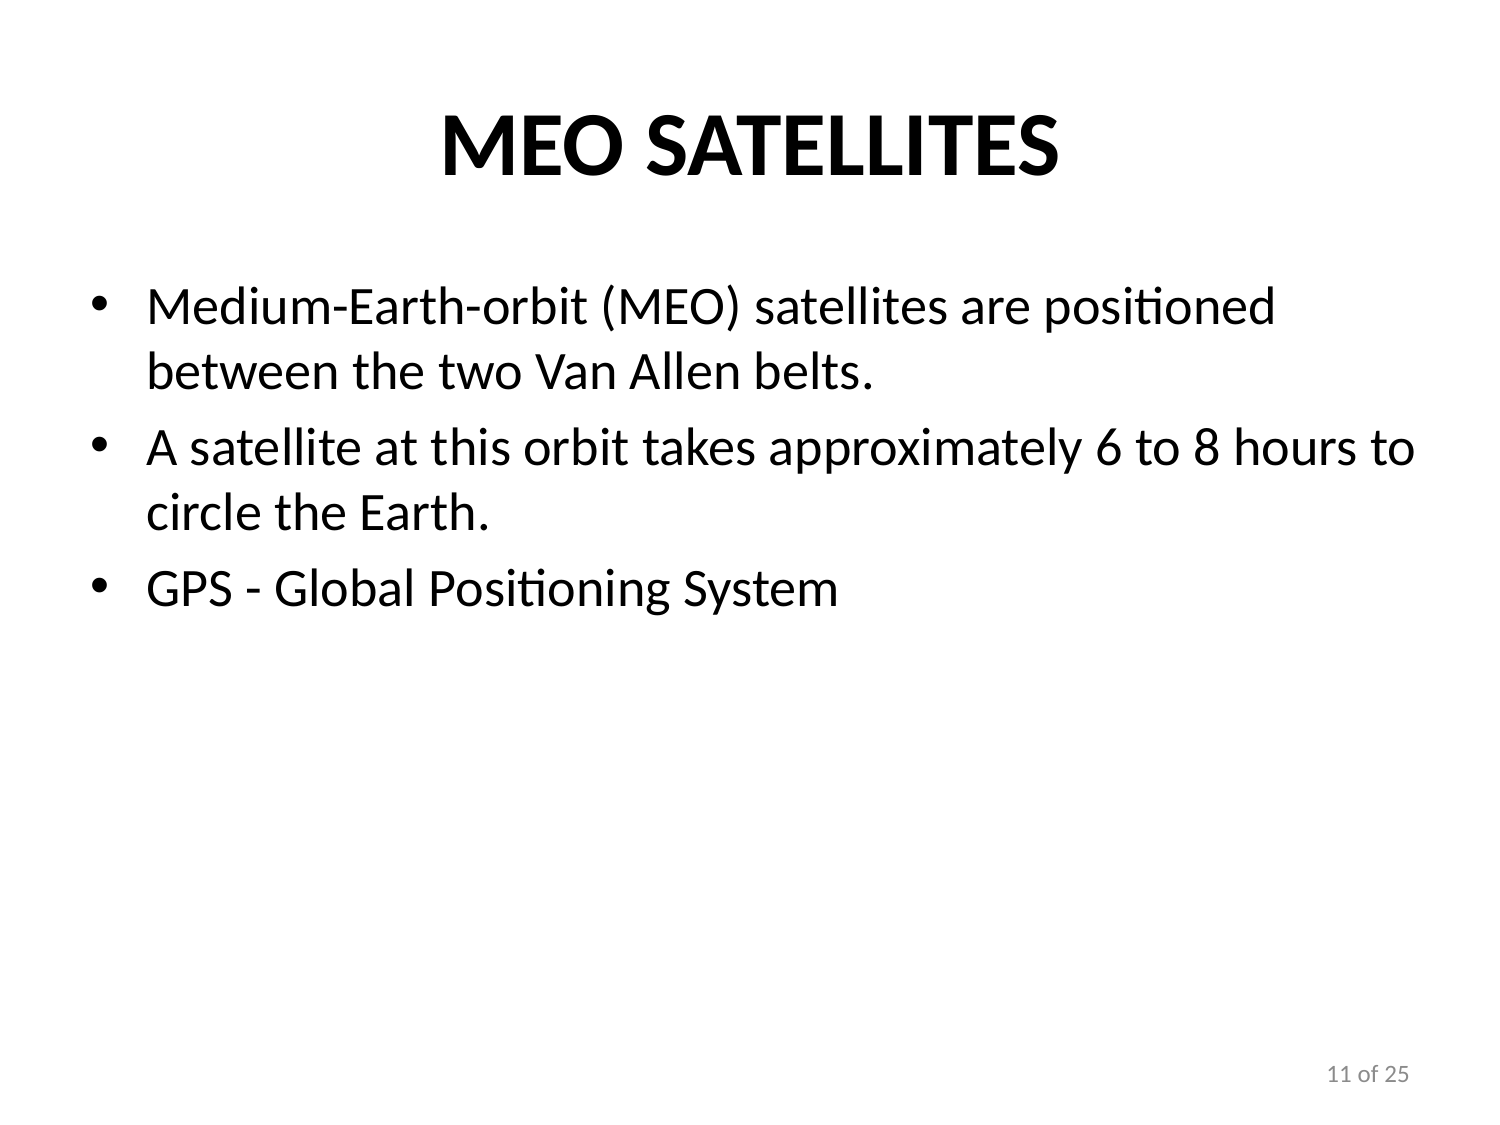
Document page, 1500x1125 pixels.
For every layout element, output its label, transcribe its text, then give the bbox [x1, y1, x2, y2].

slide_number 11 of 25 [1074, 1042, 1425, 1103]
title MEO Satellites [75, 45, 1425, 233]
list Medium-Earth-orbit (MEO) satellites are positioned between the two Van Allen belts. A satellite at this orbit takes approximately 6 to 8 hours to circle the Earth. GPS - Global Positioning System [75, 262, 1450, 1005]
